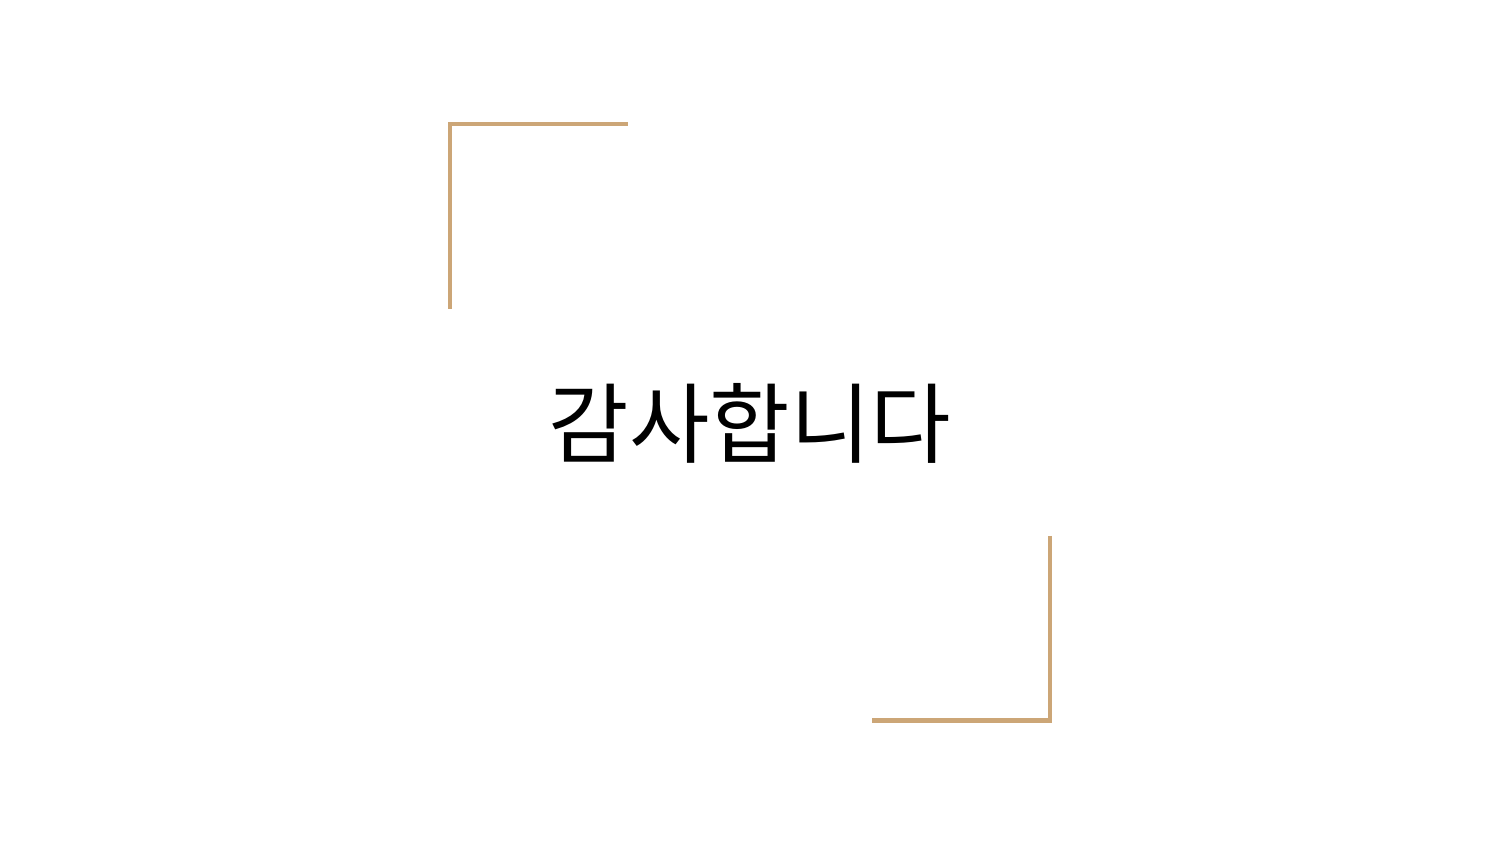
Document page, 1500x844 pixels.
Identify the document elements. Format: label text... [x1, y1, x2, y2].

title 감사합니다 [499, 295, 1001, 548]
